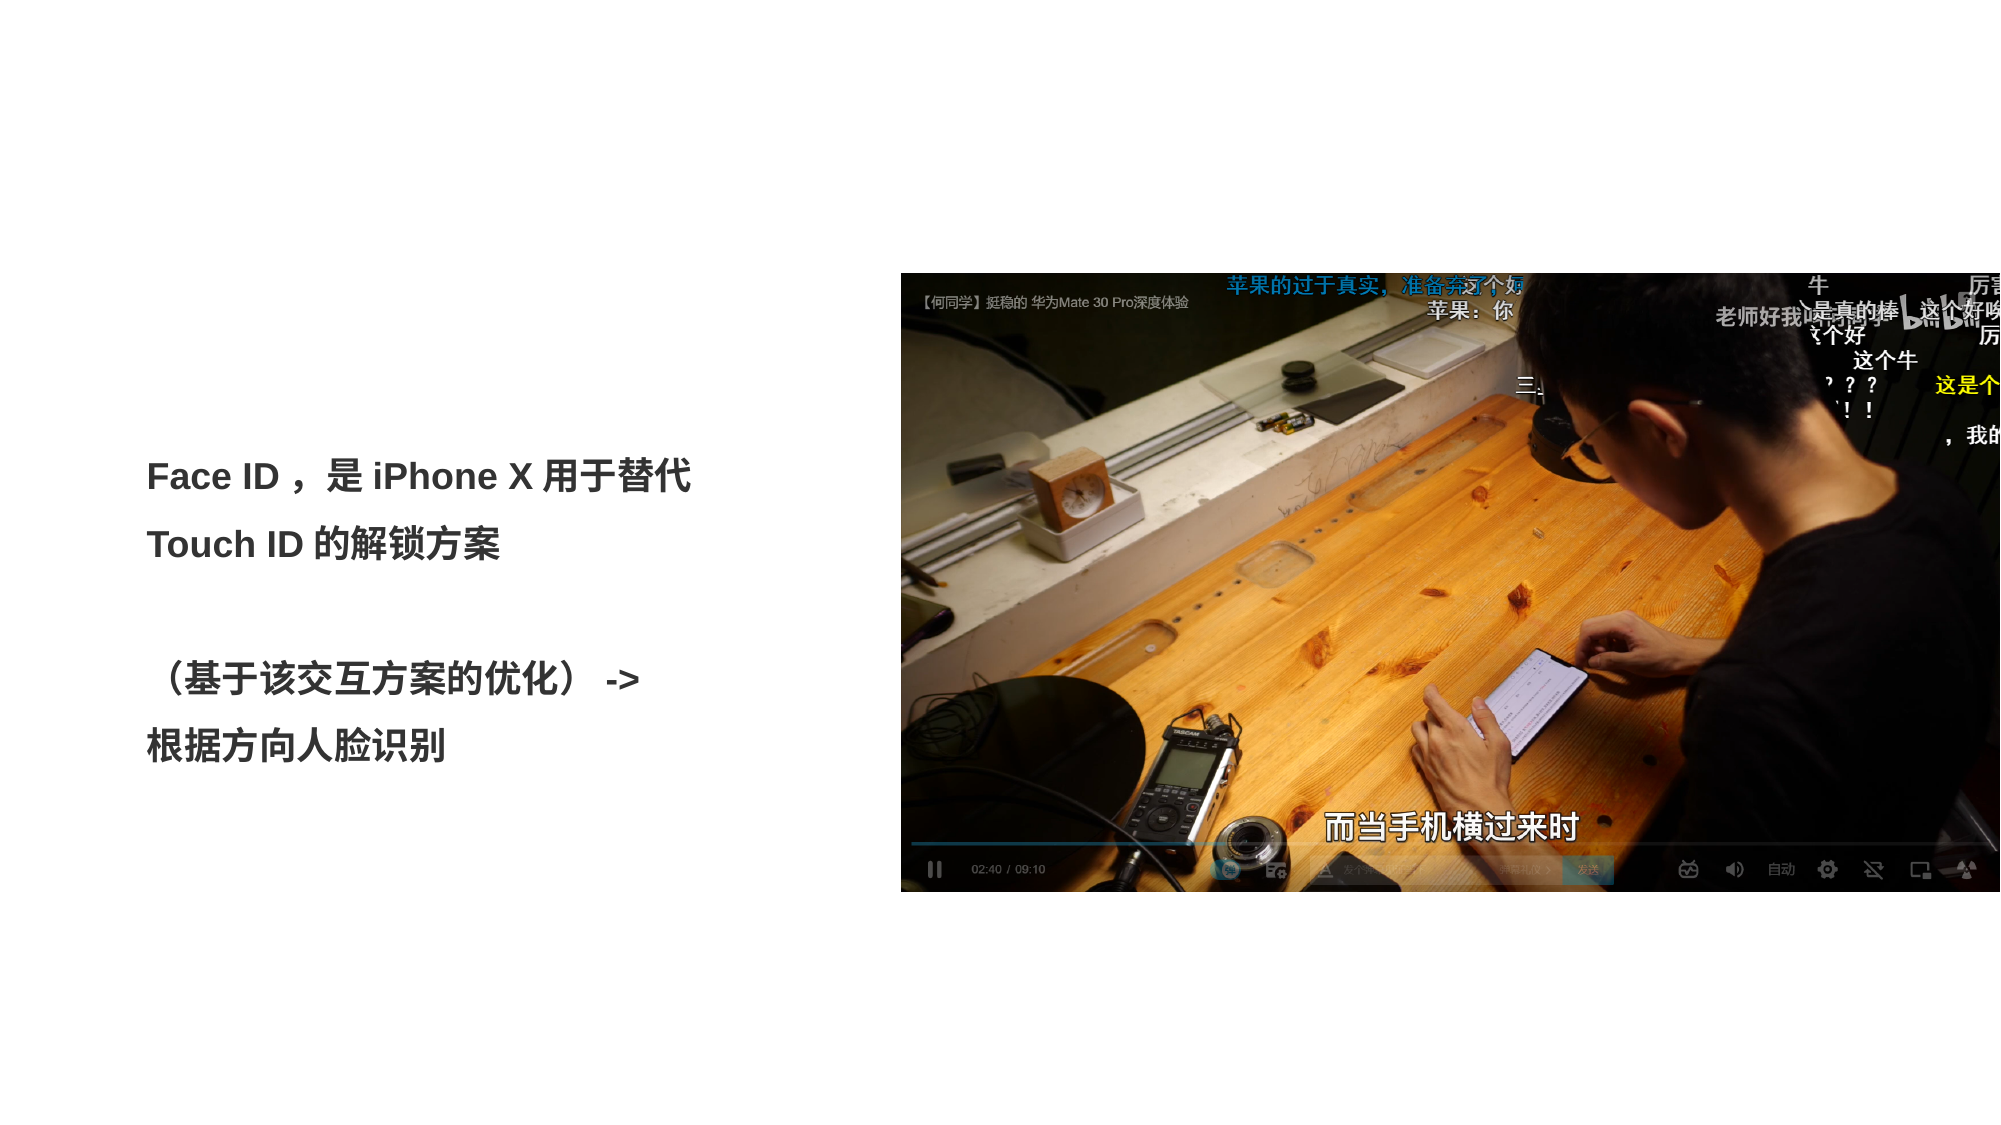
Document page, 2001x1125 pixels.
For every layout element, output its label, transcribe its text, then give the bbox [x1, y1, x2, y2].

picture [901, 273, 2000, 892]
text_box Face ID，是iPhone X用于替代Touch ID的解锁方案 （基于该交互方案的优化）-> 根据方向人脸识别 [131, 422, 759, 775]
